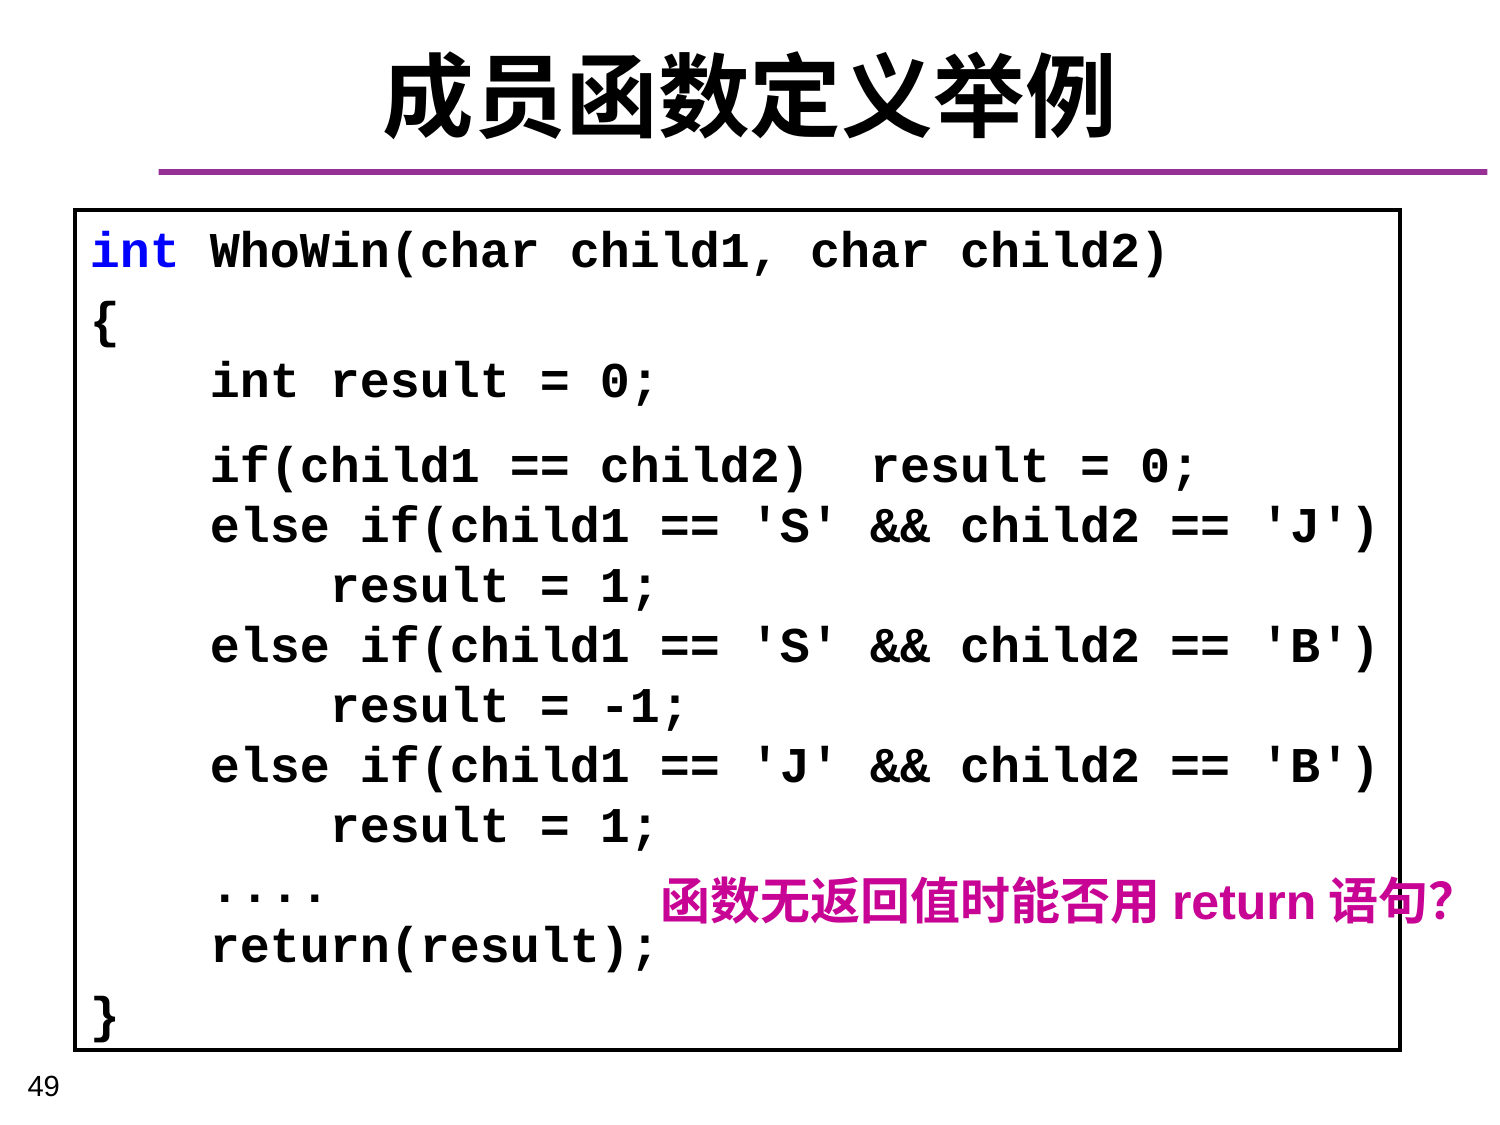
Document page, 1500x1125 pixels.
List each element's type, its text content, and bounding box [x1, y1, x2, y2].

picture [1095, 849, 1500, 1103]
title 成员函数定义举例 [24, 37, 1476, 151]
text_box 函数无返回值时能否用return语句？ [645, 862, 1494, 938]
text_box int WhoWin(char child1, char child2) { int result = 0; if(child1 == child2) result = 0; else if(child1 == 'S' && child2 == 'J') result = 1; else if(child1 == 'S' && child2 == 'B') result = -1; else if(child1 == 'J' && child2 == 'B') result = 1; .... return(result); } [75, 210, 1400, 1050]
footer 49 [12, 1059, 176, 1125]
